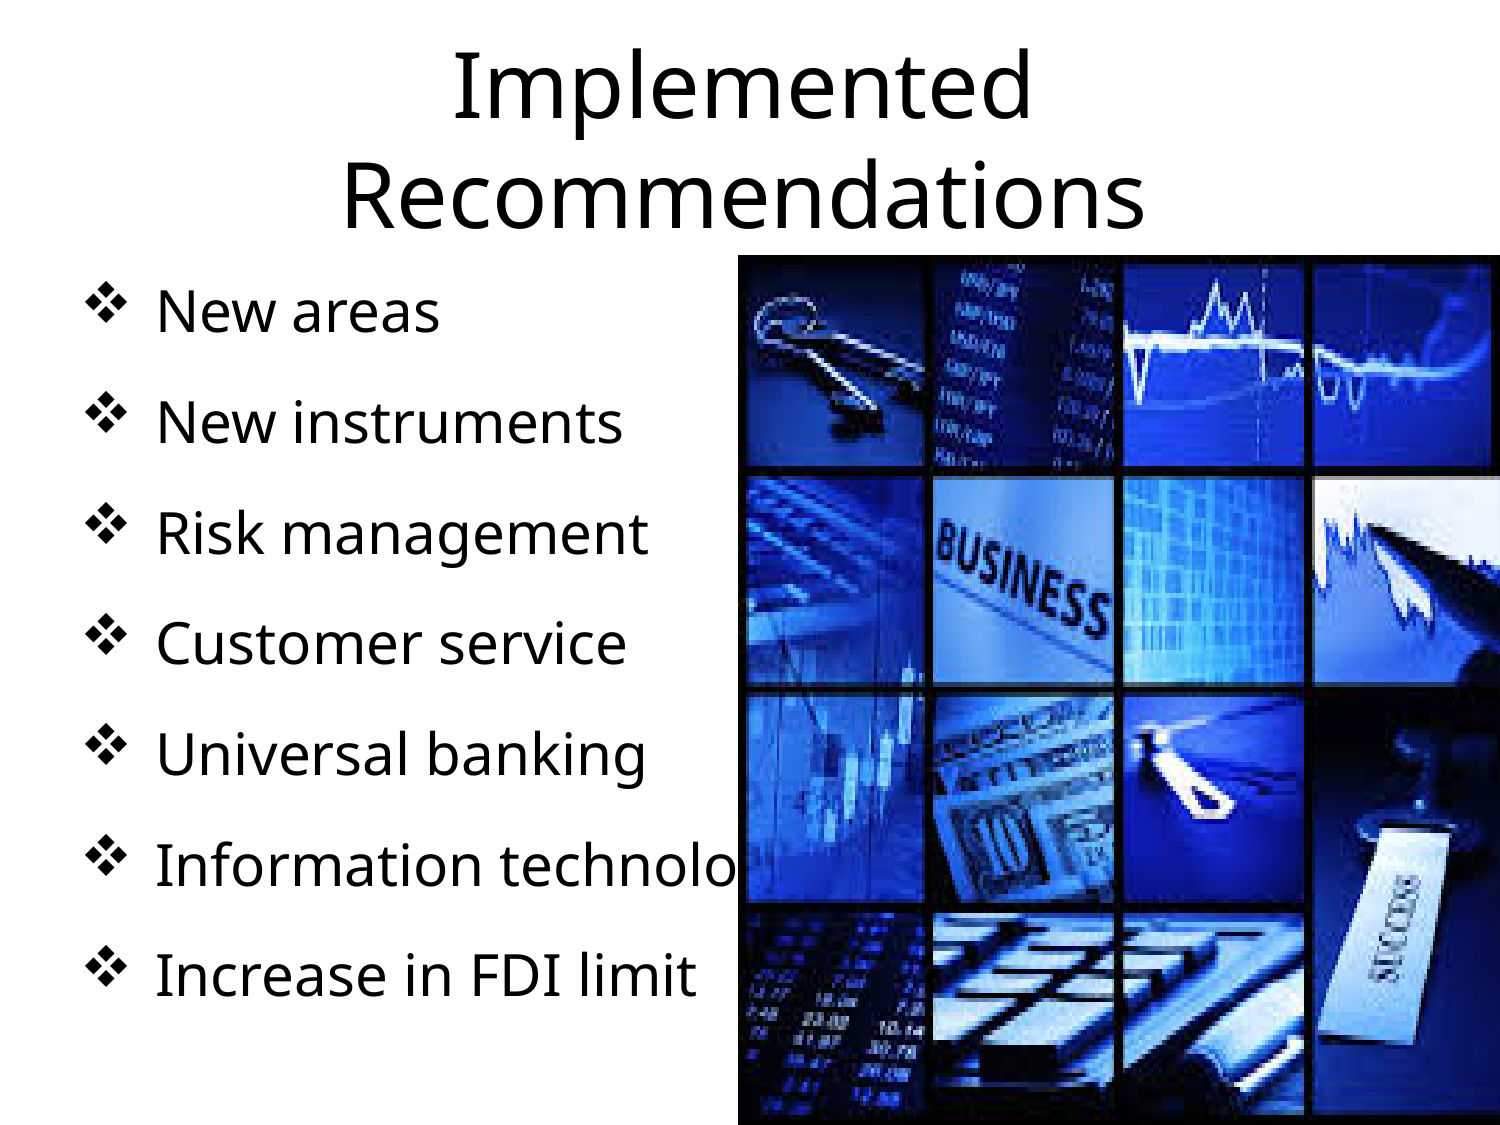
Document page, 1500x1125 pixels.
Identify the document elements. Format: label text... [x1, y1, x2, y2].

picture [737, 255, 1500, 1125]
title Implemented Recommendations [64, 19, 1424, 256]
subtitle New areas New instruments Risk management Customer service Universal banking Information technology Increase in FDI limit [64, 267, 732, 1125]
